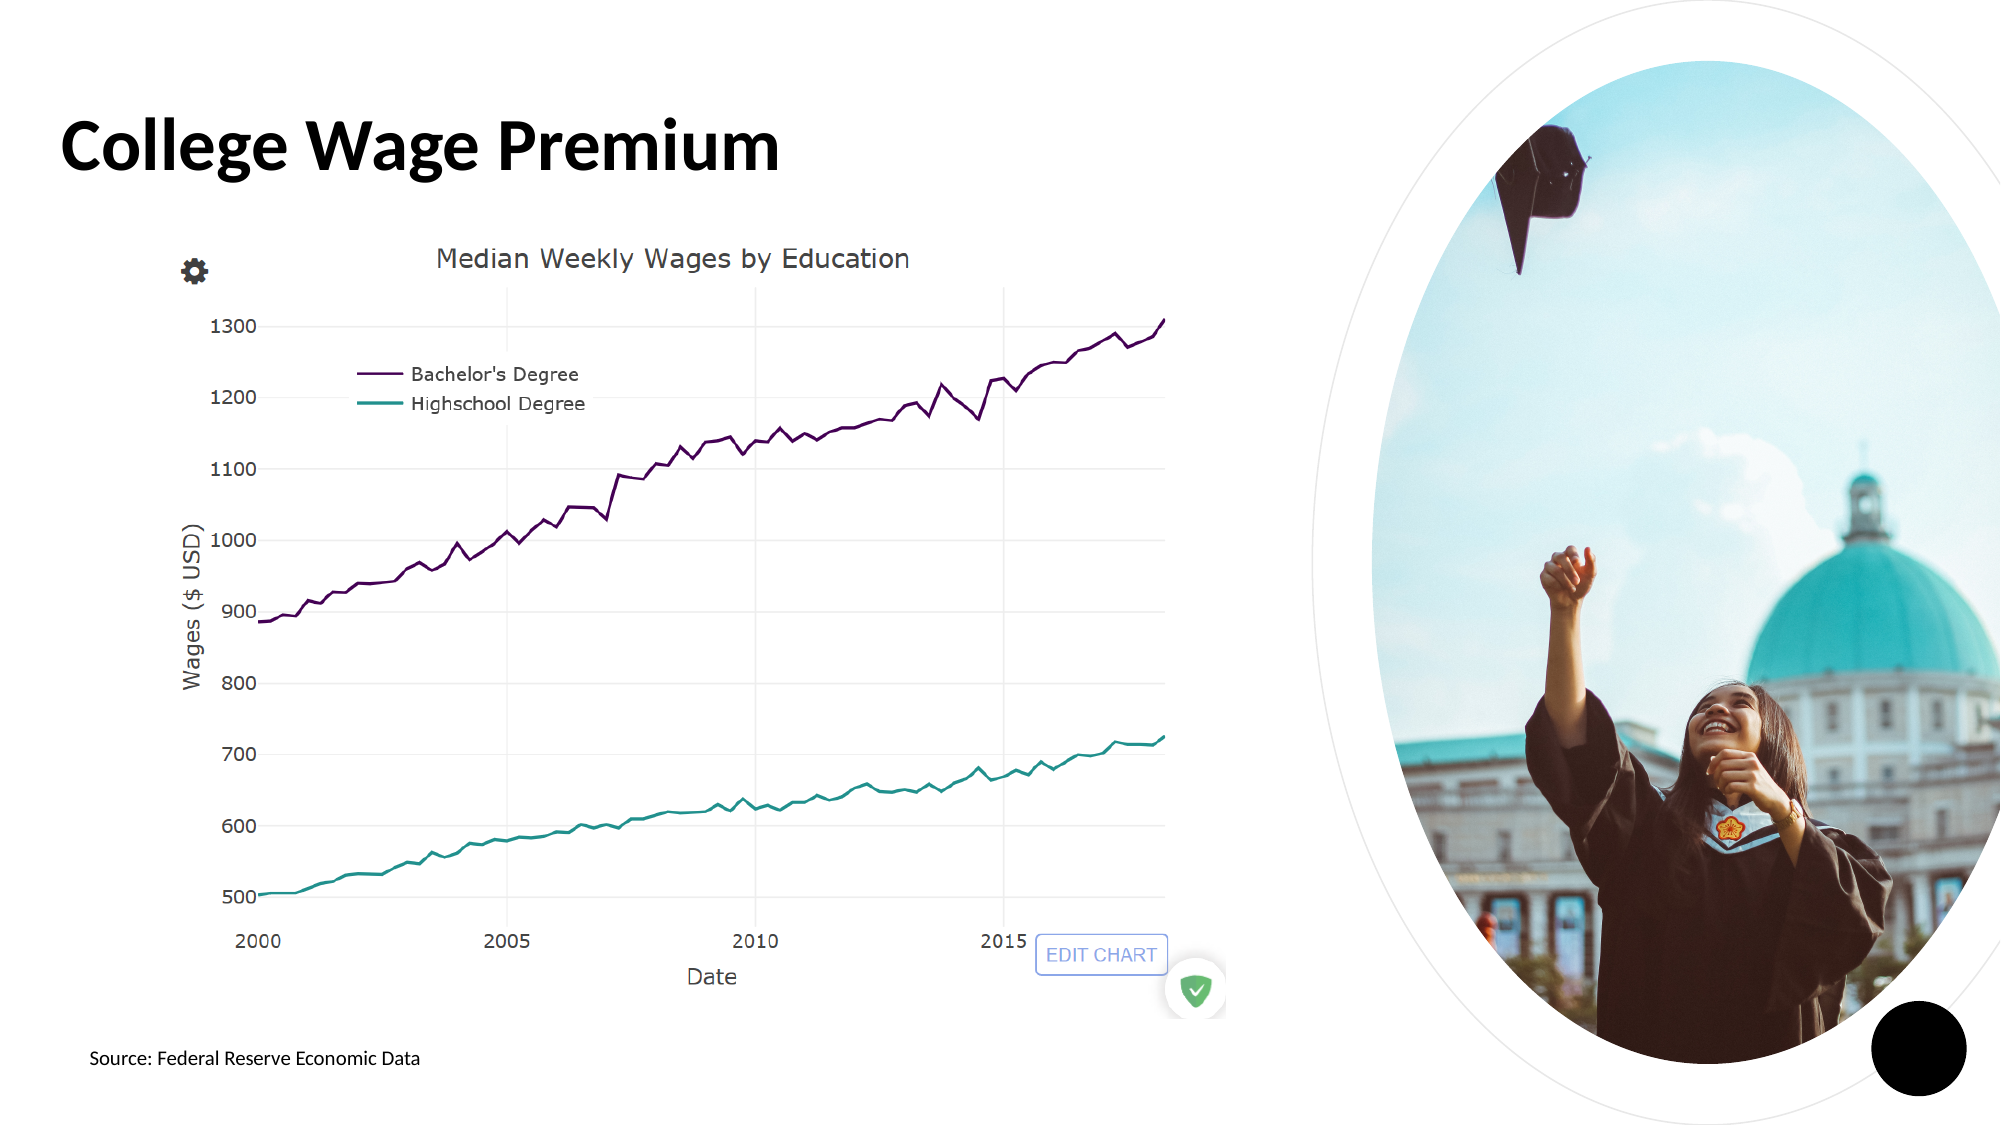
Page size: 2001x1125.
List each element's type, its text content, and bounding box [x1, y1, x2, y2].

title College Wage Premium [46, 50, 1189, 201]
picture [142, 225, 1226, 1019]
picture [1371, 60, 2001, 1064]
list Source: Federal Reserve Economic Data [46, 1029, 1055, 1125]
